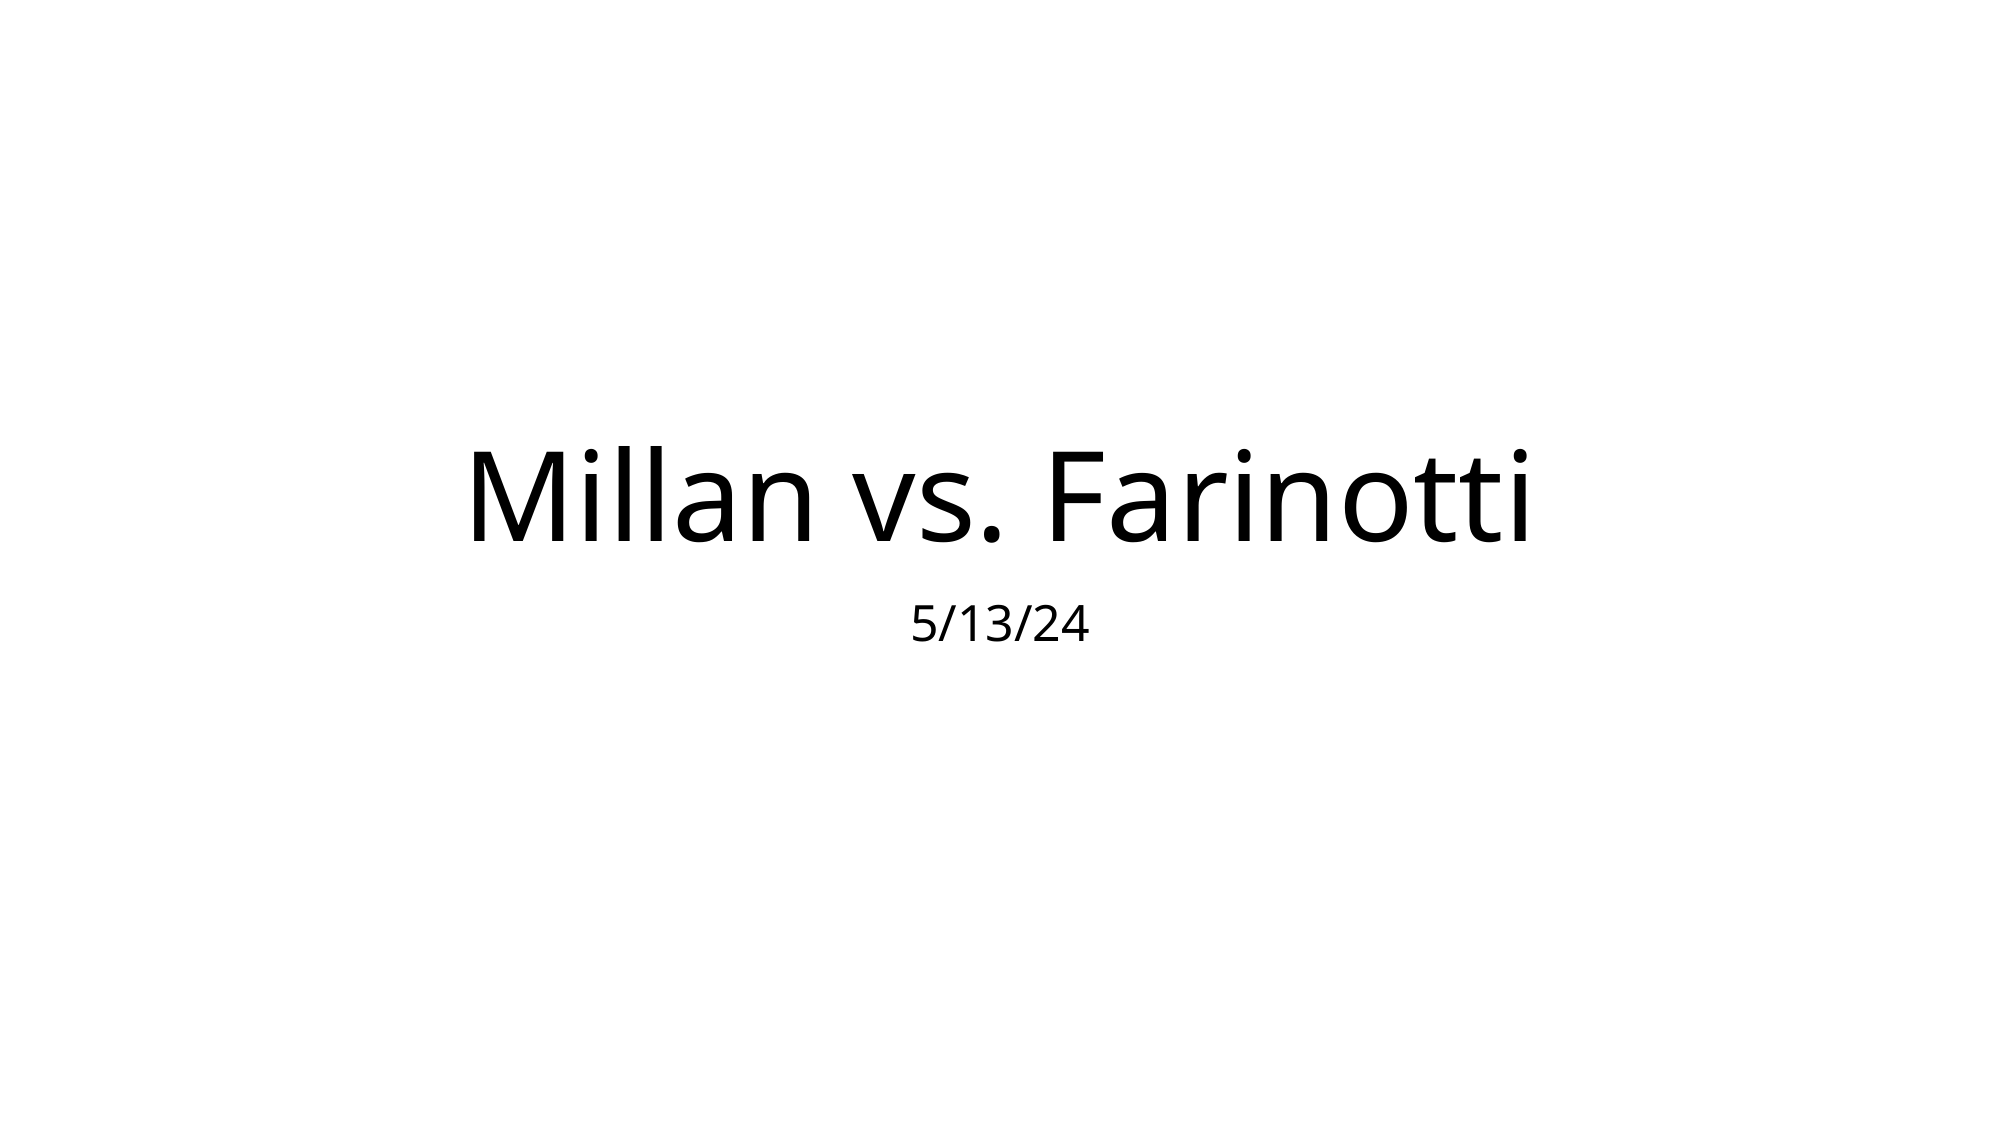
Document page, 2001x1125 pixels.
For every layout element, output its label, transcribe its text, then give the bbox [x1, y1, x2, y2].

title Millan vs. Farinotti [249, 184, 1750, 576]
subtitle 5/13/24 [249, 590, 1750, 863]
